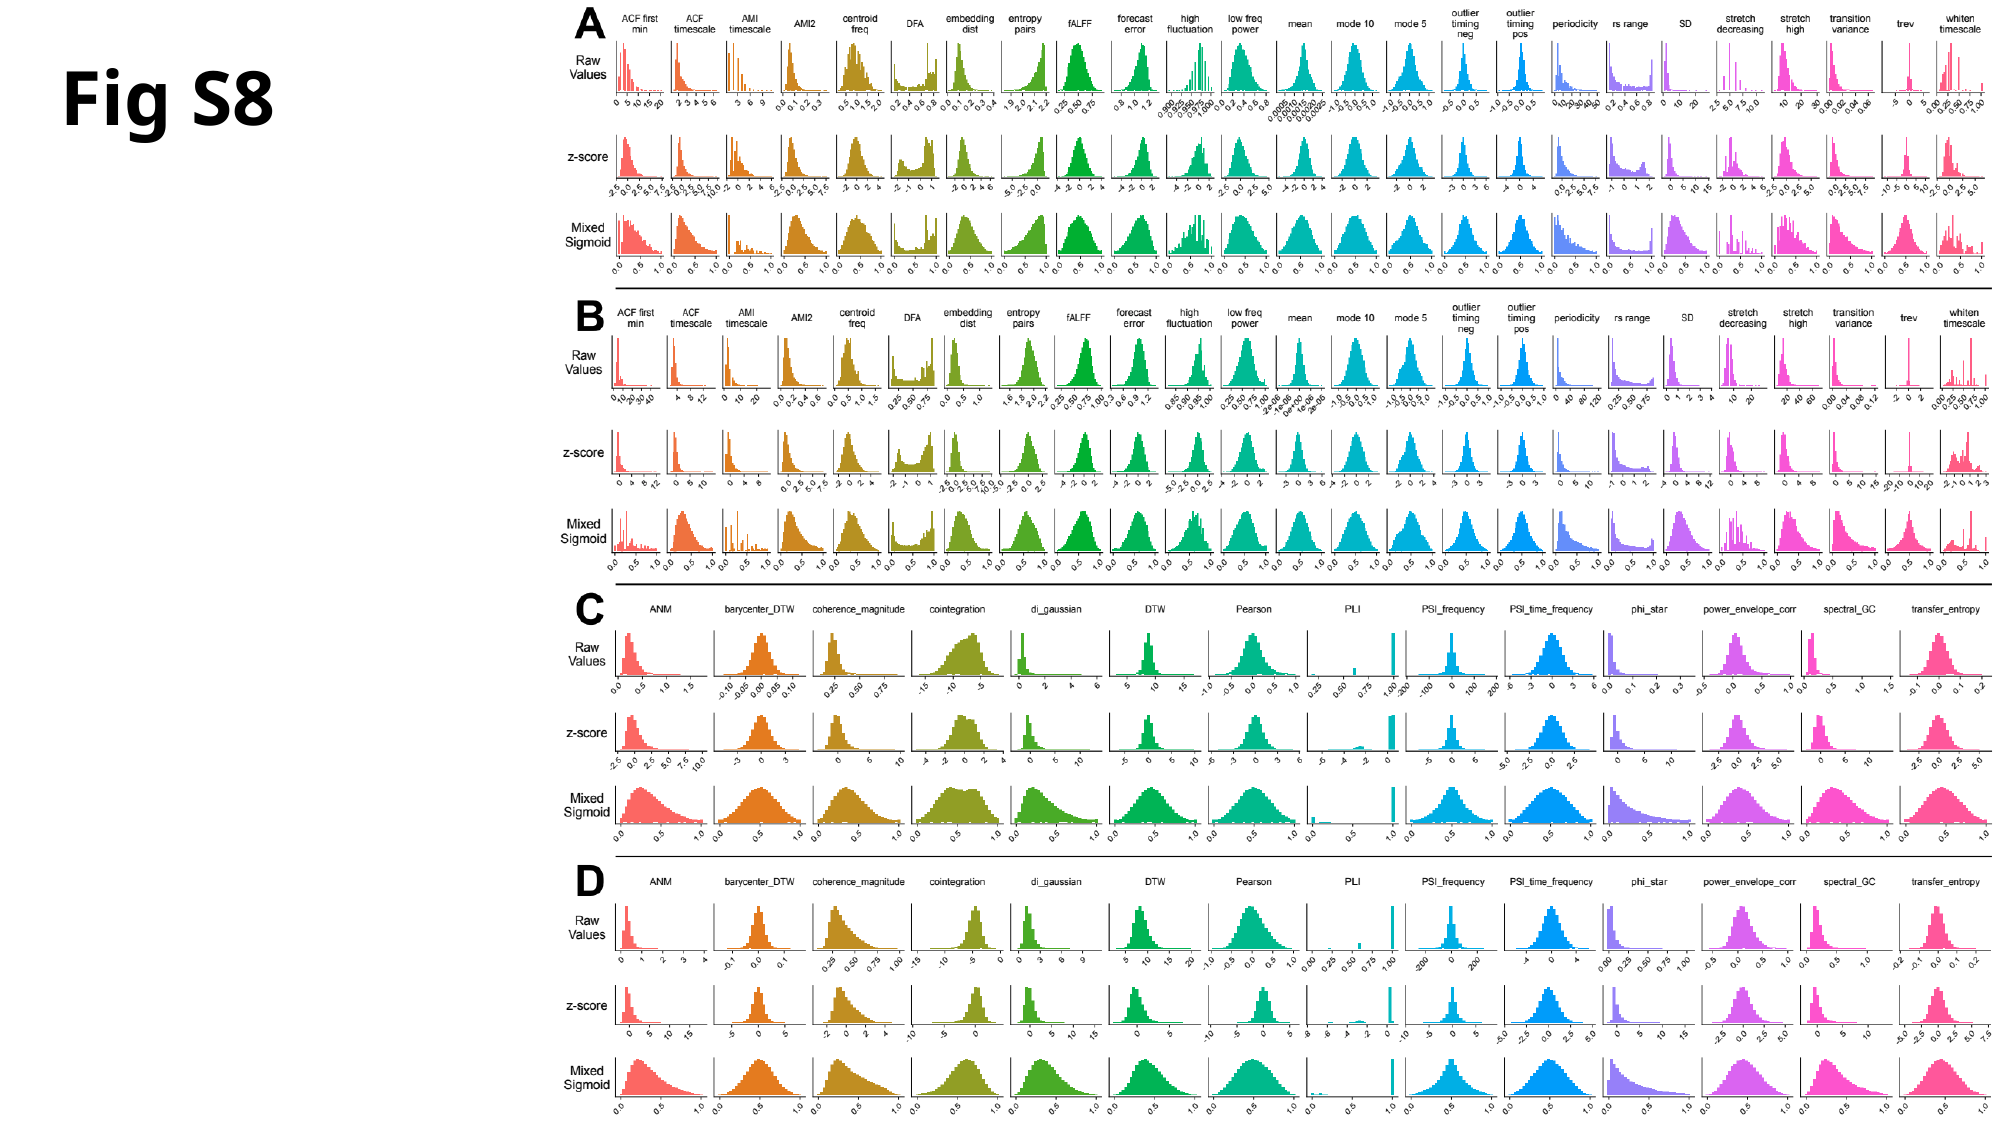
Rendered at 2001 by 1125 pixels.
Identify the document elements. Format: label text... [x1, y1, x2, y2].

picture [550, 0, 2000, 1125]
text_box Fig S8 [45, 43, 291, 149]
